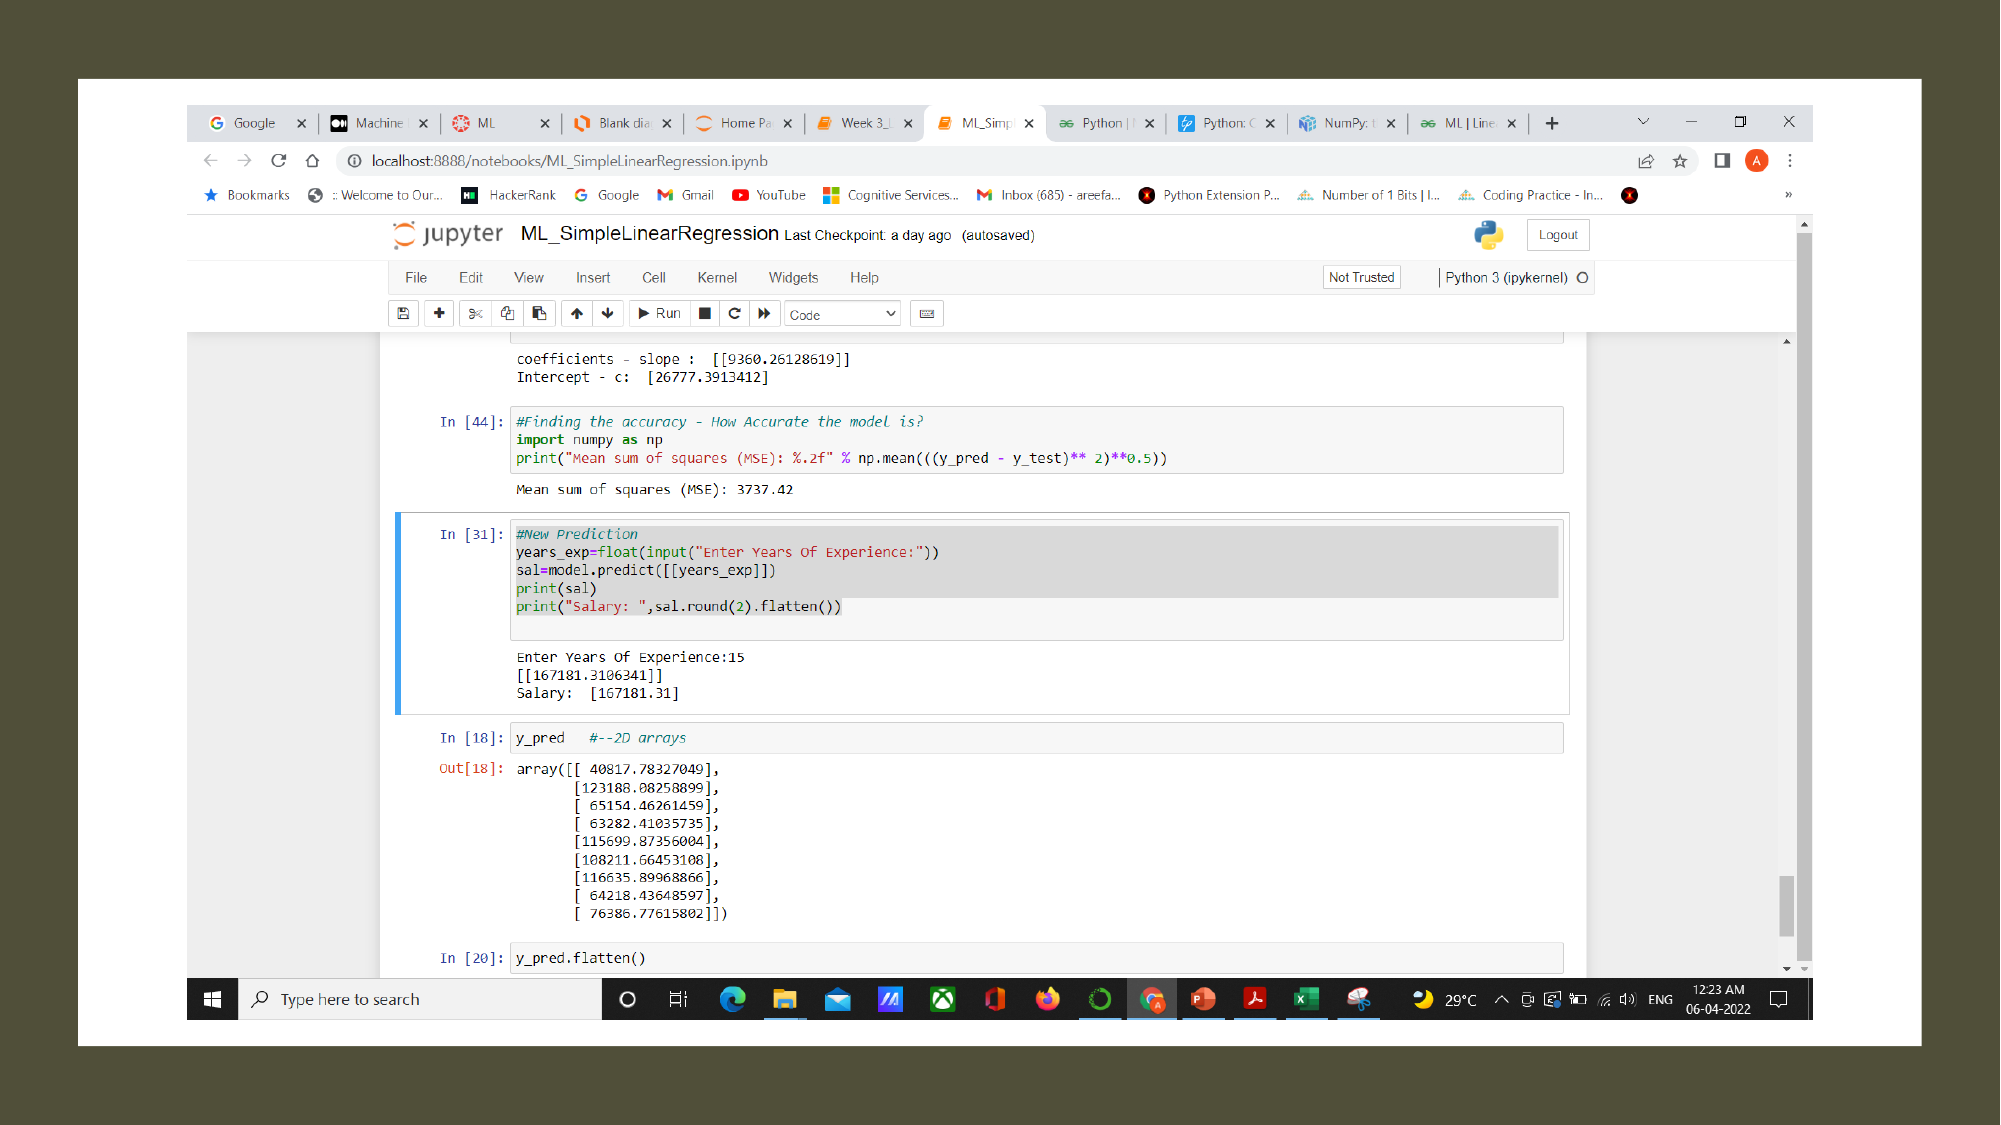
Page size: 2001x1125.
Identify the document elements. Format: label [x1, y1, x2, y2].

text_box [77, 78, 1923, 1047]
text_box [0, 0, 2000, 1125]
list [187, 105, 1813, 1020]
